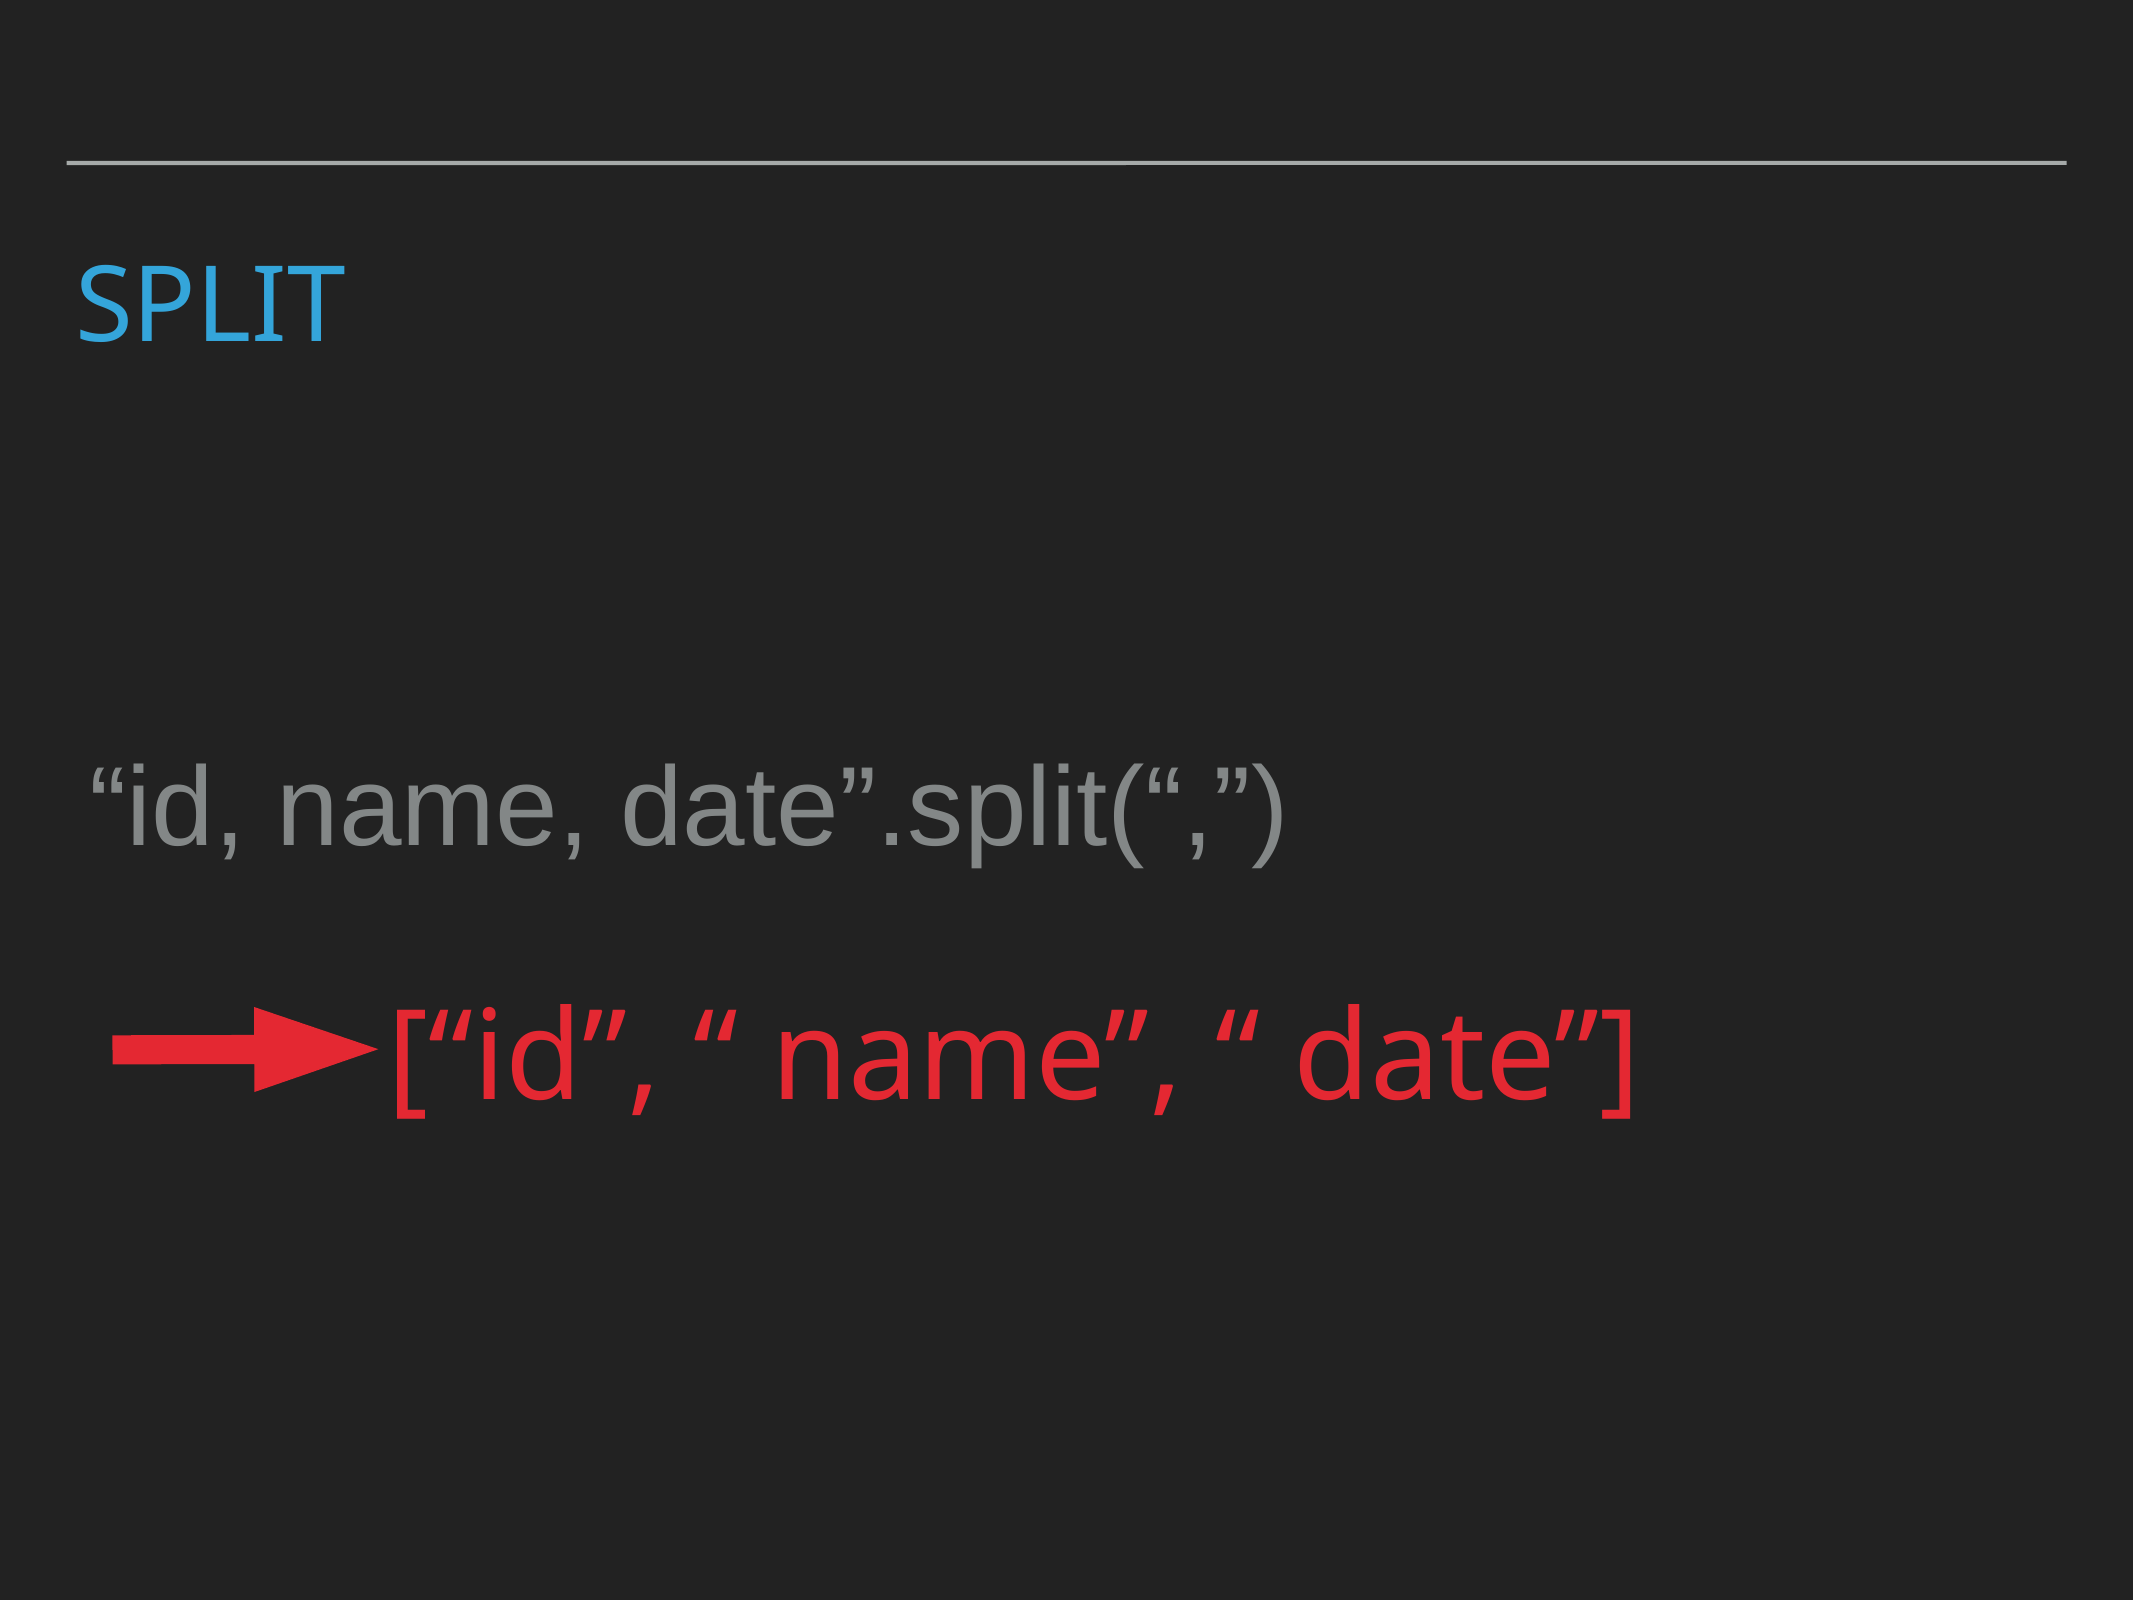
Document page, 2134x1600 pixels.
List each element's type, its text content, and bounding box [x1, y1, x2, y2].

text_box “id, name, date”.split(“,”) [81, 724, 1978, 876]
title Split [66, 251, 2068, 372]
text_box [“id”, “ name”, “ date”] [378, 966, 1650, 1133]
text_box [112, 1007, 378, 1093]
